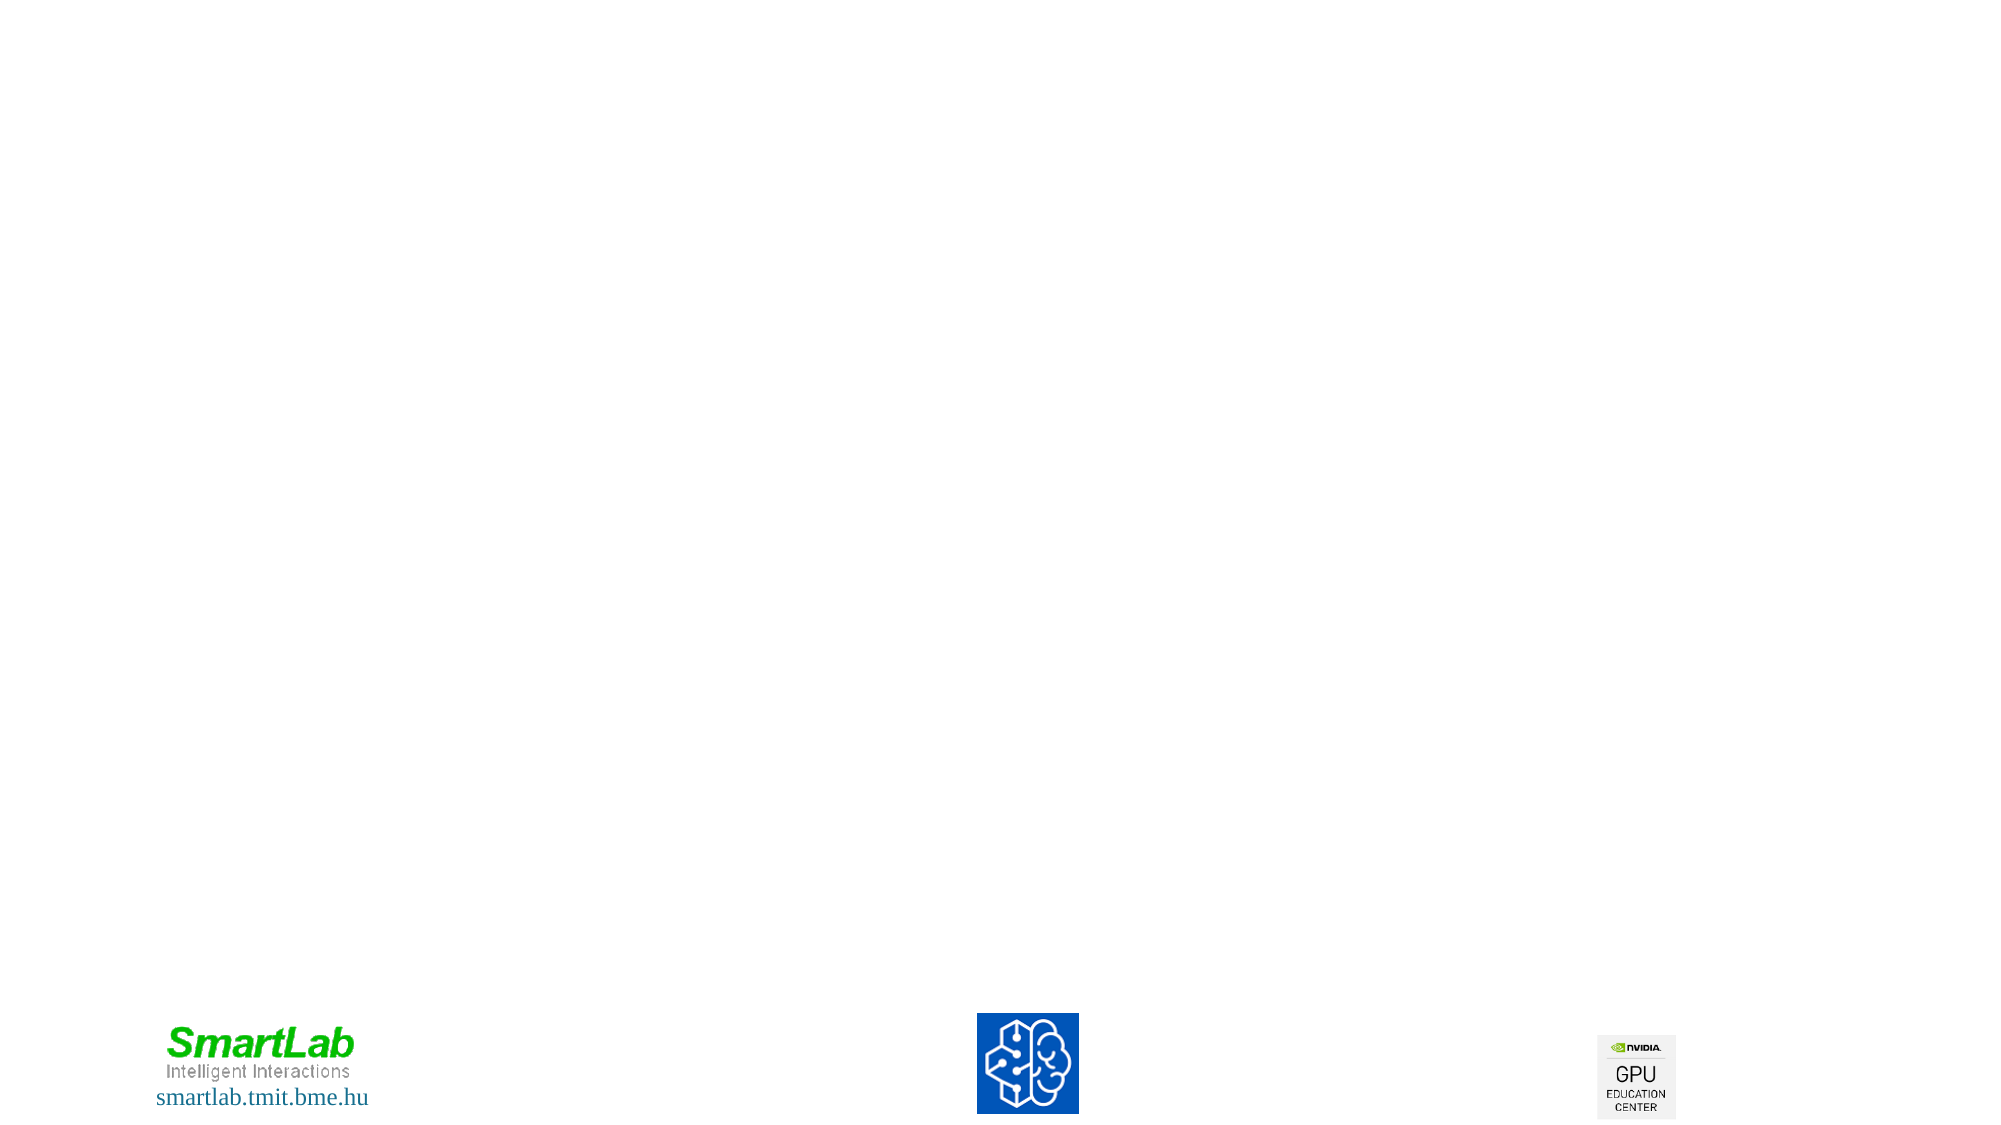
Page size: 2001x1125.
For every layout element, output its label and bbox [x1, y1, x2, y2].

picture [167, 1025, 359, 1084]
picture [977, 1013, 1079, 1114]
picture [1597, 1035, 1676, 1120]
